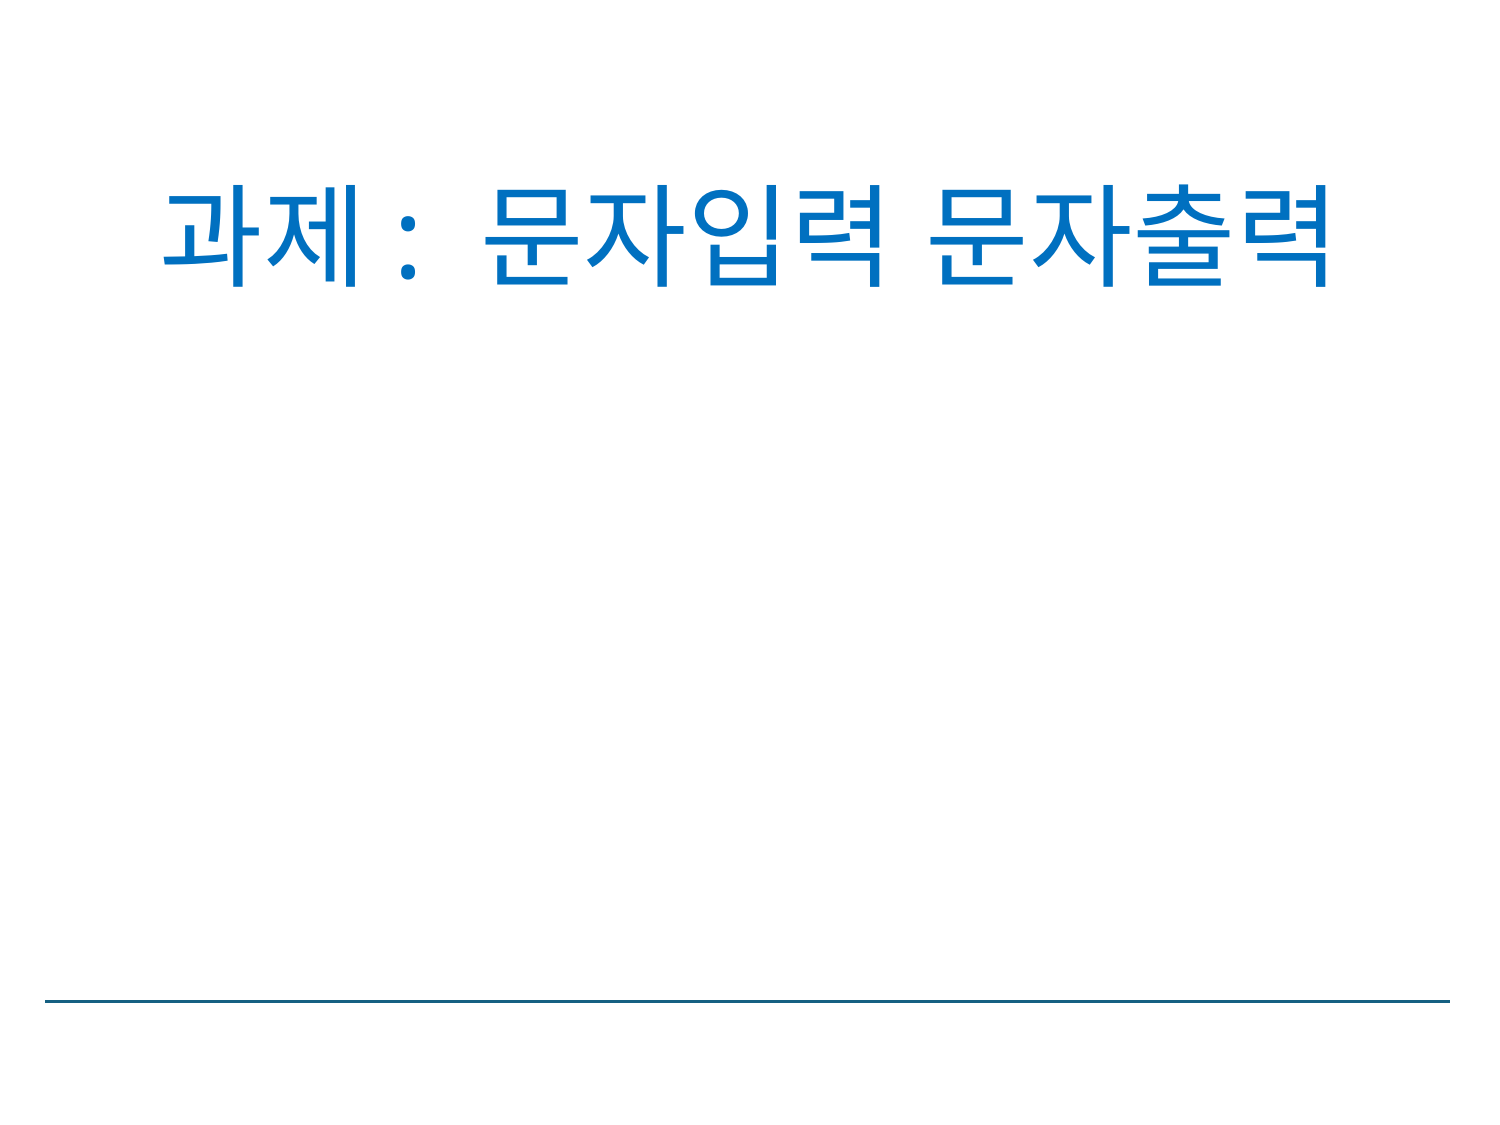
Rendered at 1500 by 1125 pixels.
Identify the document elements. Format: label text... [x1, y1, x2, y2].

title 과제: 문자입력 문자출력 [0, 66, 1500, 311]
